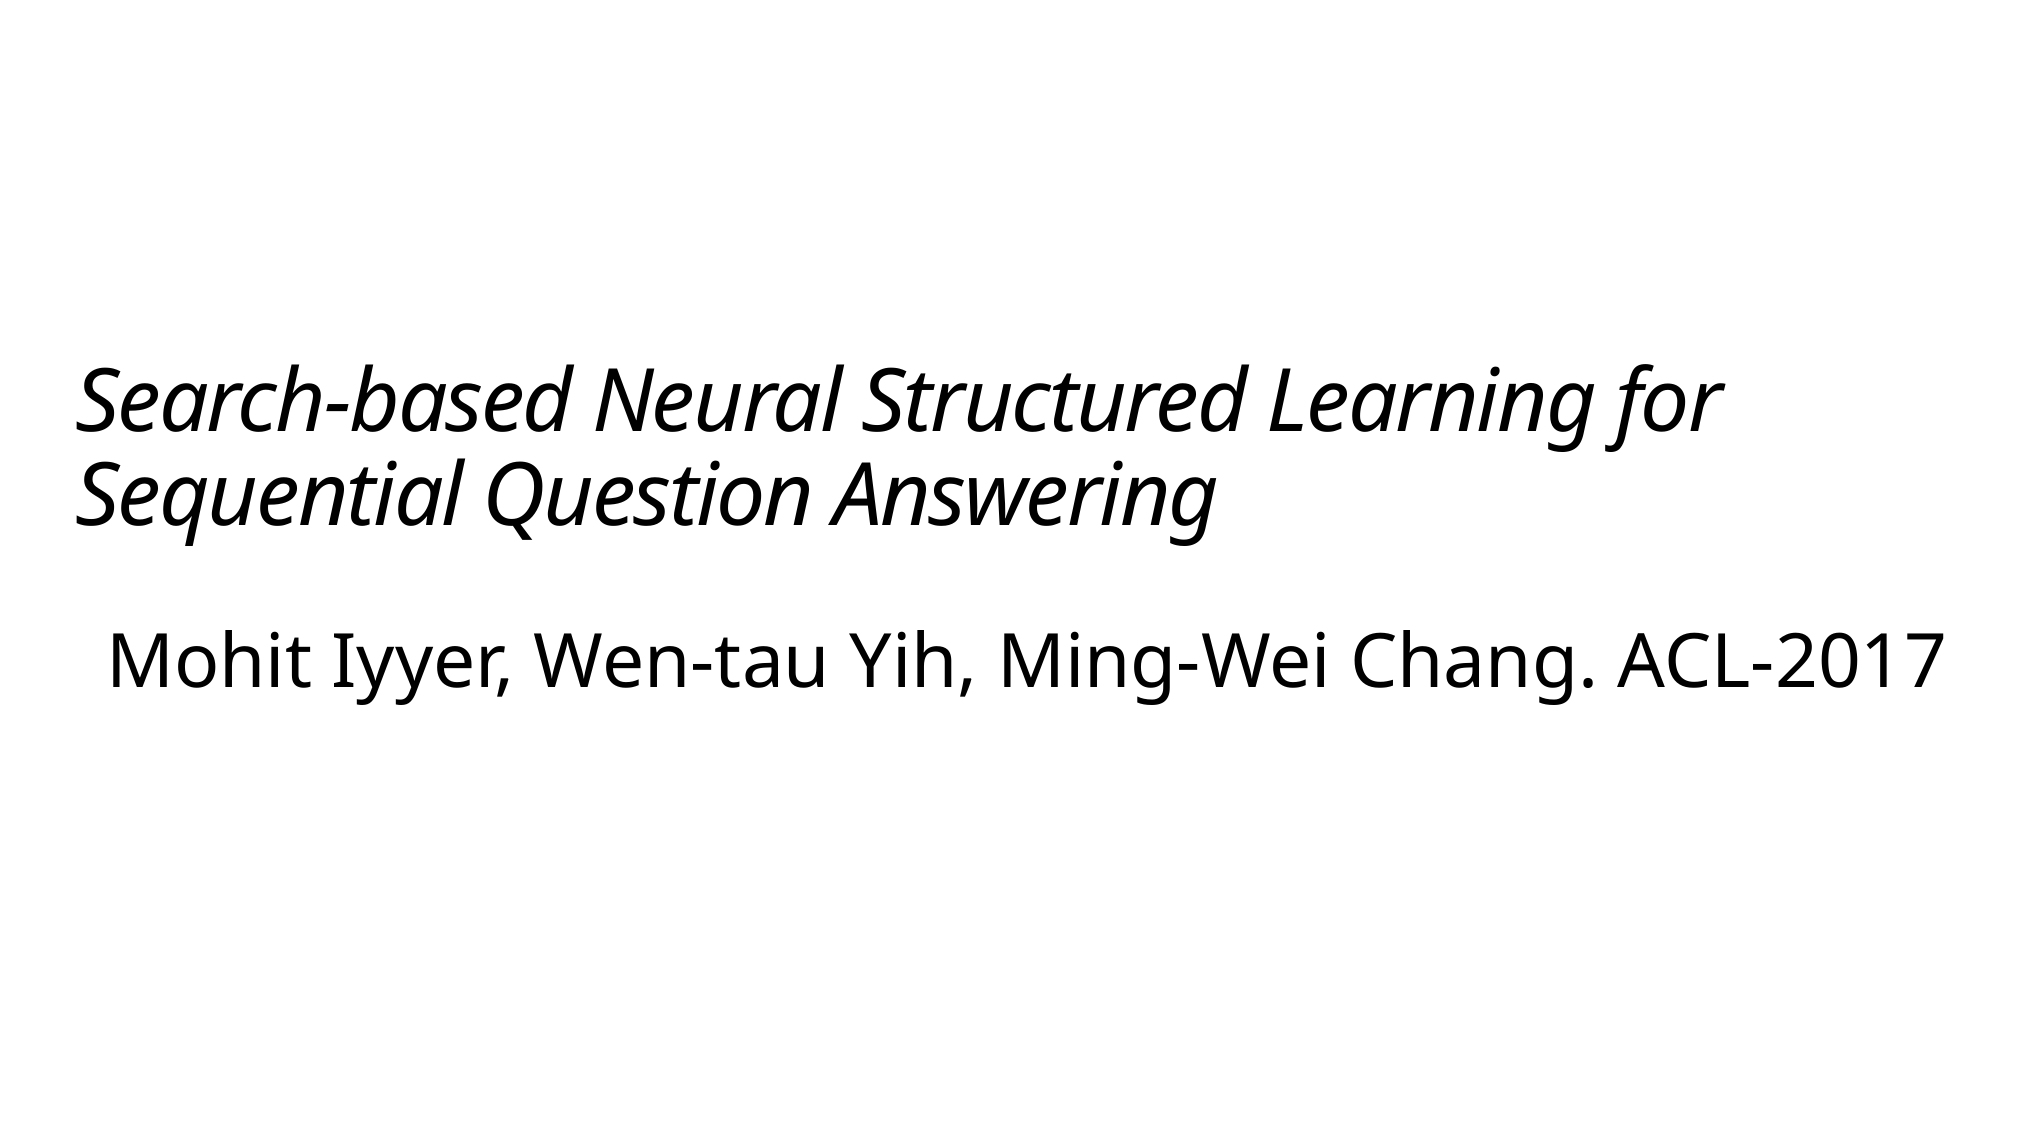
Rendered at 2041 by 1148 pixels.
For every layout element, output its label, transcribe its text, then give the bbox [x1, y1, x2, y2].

title Search-based Neural Structured Learning for Sequential Question Answering [51, 340, 2002, 570]
list Mohit Iyyer, Wen-tau Yih, Ming-Wei Chang. ACL-2017 [28, 607, 2026, 720]
